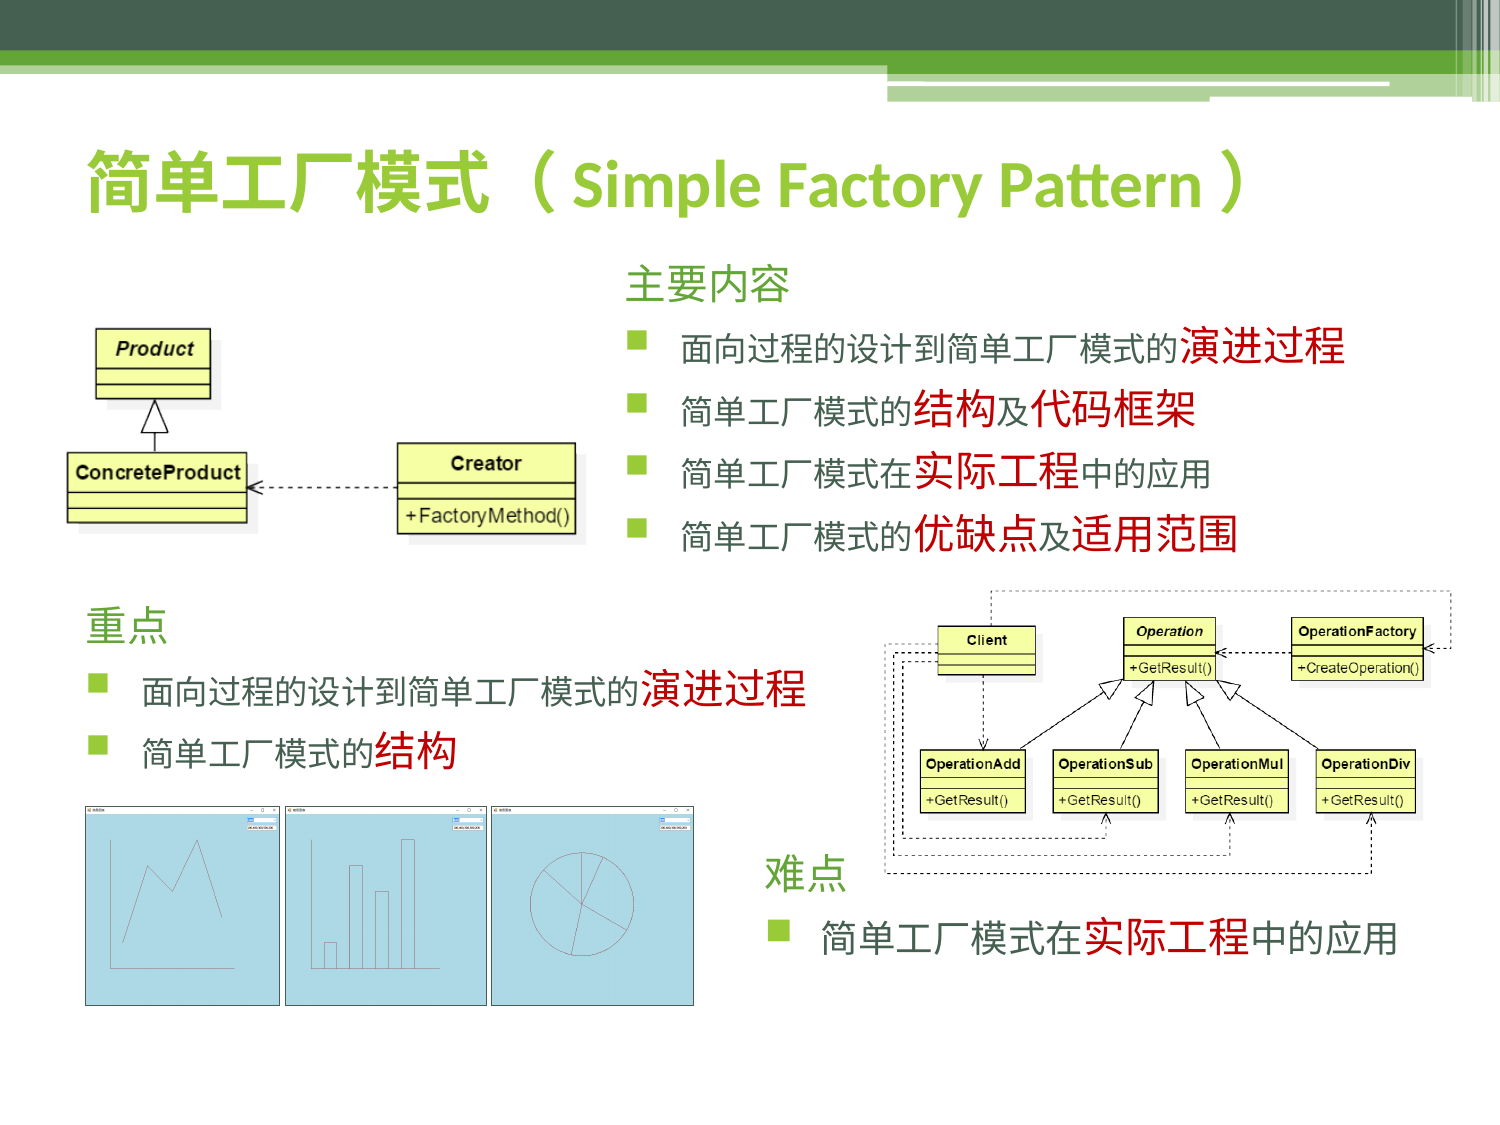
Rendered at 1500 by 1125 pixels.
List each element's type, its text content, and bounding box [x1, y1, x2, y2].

picture [85, 806, 280, 1006]
text_box 重点 面向过程的设计到简单工厂模式的演进过程 简单工厂模式的结构 [70, 580, 878, 783]
picture [491, 806, 694, 1006]
picture [284, 806, 487, 1006]
title 简单工厂模式（Simple Factory Pattern） [70, 122, 1430, 238]
picture [878, 580, 1459, 882]
picture [39, 315, 599, 559]
text_box 主要内容 面向过程的设计到简单工厂模式的演进过程 简单工厂模式的结构及代码框架 简单工厂模式在实际工程中的应用 简单工厂模式的优缺点及适用范围 [609, 237, 1430, 565]
text_box 难点 简单工厂模式在实际工程中的应用 [749, 828, 1459, 968]
